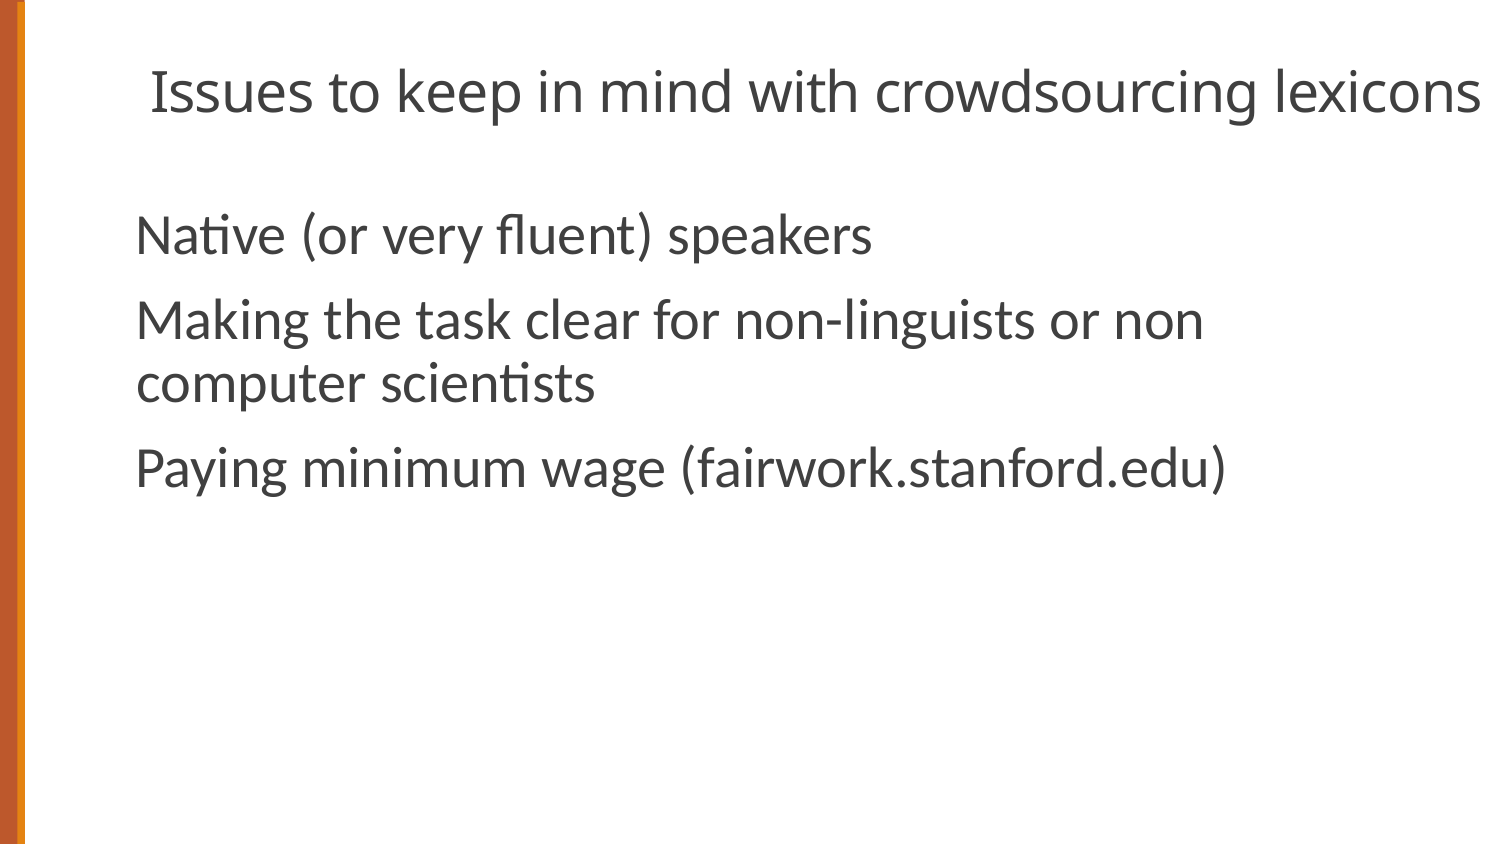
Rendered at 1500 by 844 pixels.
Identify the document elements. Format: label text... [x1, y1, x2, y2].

list Native (or very fluent) speakers Making the task clear for non-linguists or non computer scientists Paying minimum wage (fairwork.stanford.edu) [135, 196, 1373, 760]
title Issues to keep in mind with crowdsourcing lexicons [135, 19, 1500, 132]
